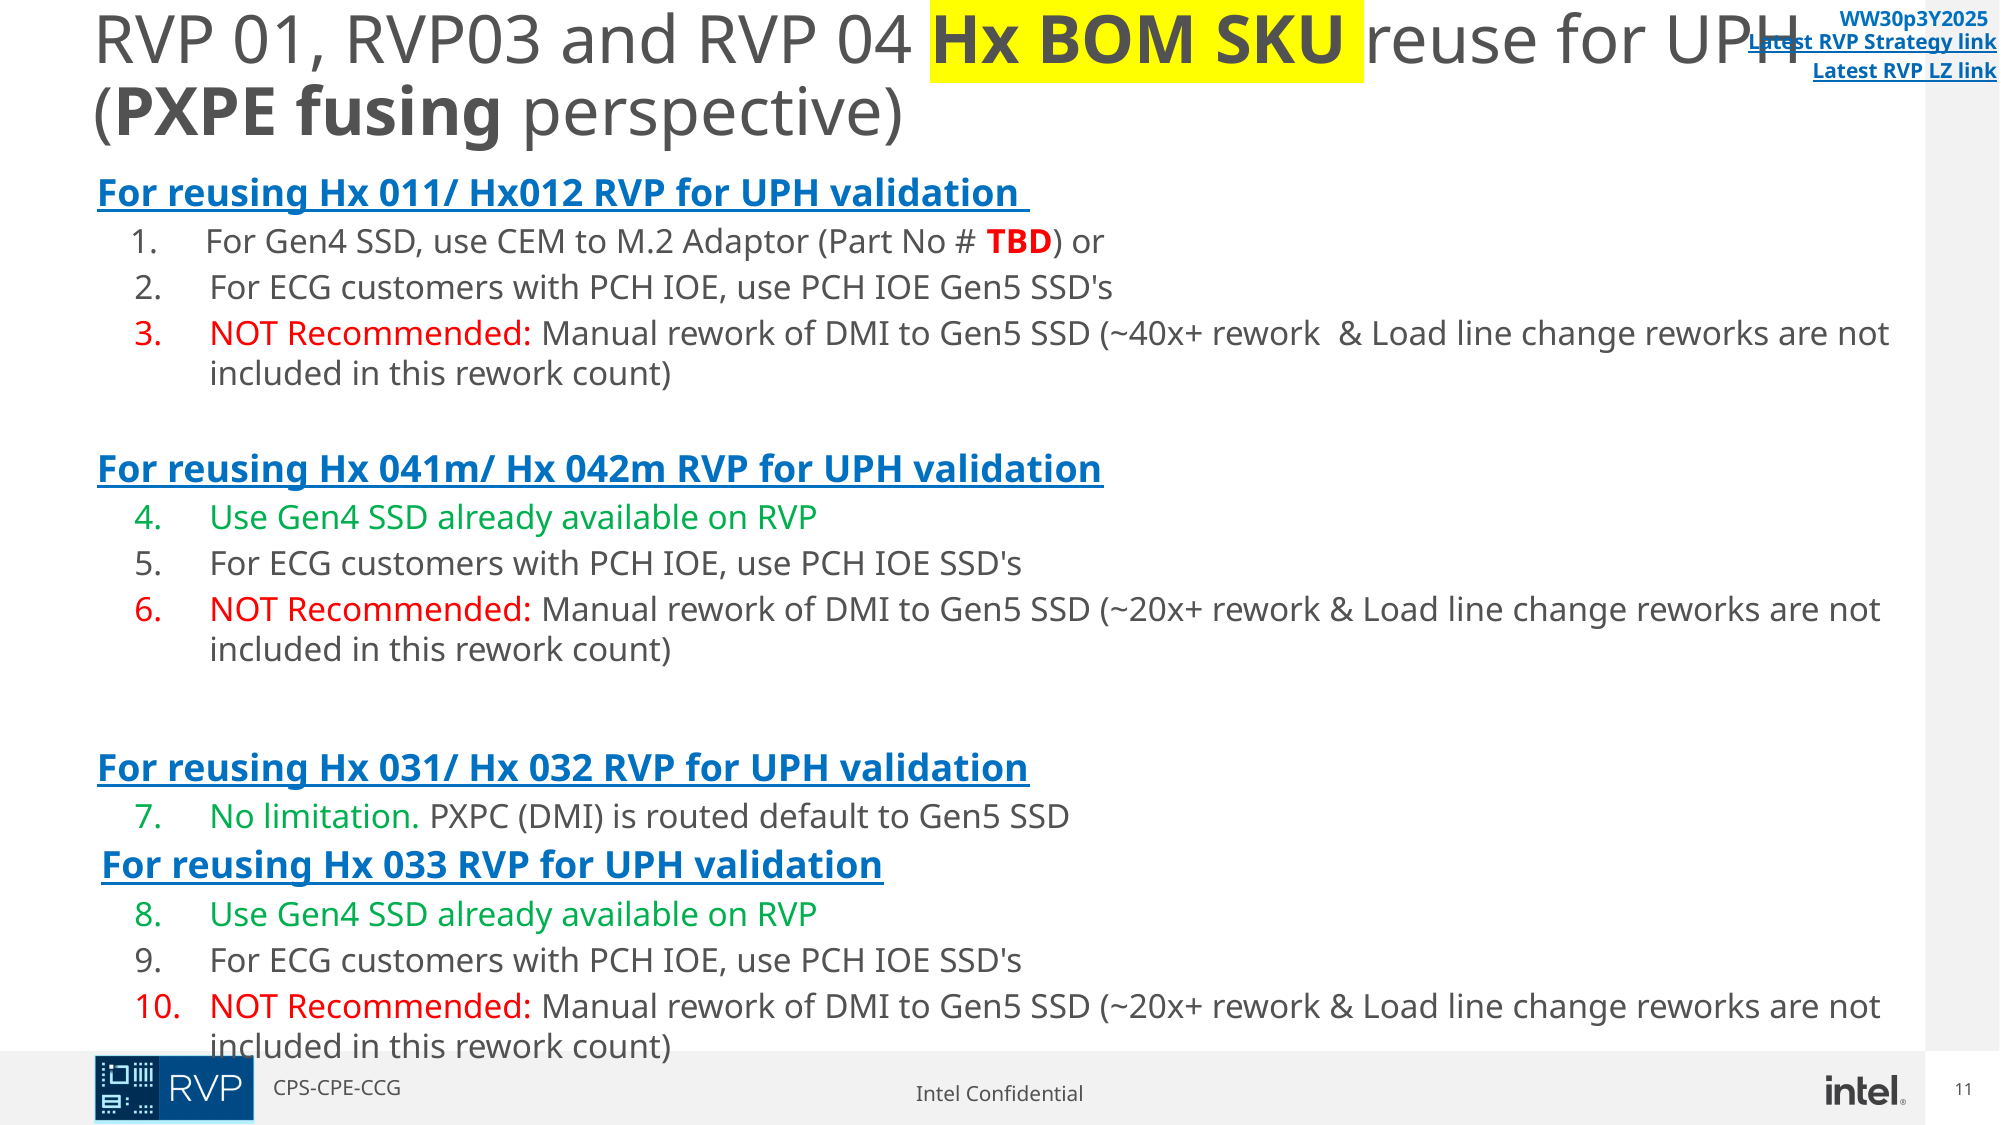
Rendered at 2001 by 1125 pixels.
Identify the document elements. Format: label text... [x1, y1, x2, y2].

text_box WW30p3Y2025 [1757, 5, 1989, 21]
title RVP 01, RVP03 and RVP 04 Hx BOM SKU reuse for UPH (PXPE fusing perspective) [93, 0, 1901, 157]
text_box Latest RVP LZ link [1780, 50, 2000, 91]
picture [1826, 1075, 1906, 1105]
list For reusing Hx 011/ Hx012 RVP for UPH validation For Gen4 SSD, use CEM to M.2 Adaptor (Part No # TBD) or For ECG customers with PCH IOE, use PCH IOE Gen5 SSD's NOT Recommended: Manual rework of DMI to Gen5 SSD (~40x+ rework & Load line change reworks are not included in this rework count) For reusing Hx 041m/ Hx 042m RVP for UPH validation Use Gen4 SSD already available on RVP For ECG customers with PCH IOE, use PCH IOE SSD's NOT Recommended: Manual rework of DMI to Gen5 SSD (~20x+ rework & Load line change reworks are not included in this rework count) For reusing Hx 031/ Hx 032 RVP for UPH validation No limitation. PXPC (DMI) is routed default to Gen5 SSD For reusing Hx 033 RVP for UPH validation Use Gen4 SSD already available on RVP For ECG customers with PCH IOE, use PCH IOE SSD's NOT Recommended: Manual rework of DMI to Gen5 SSD (~20x+ rework & Load line change reworks are not included in this rework count) [96, 168, 1904, 1044]
picture [94, 1055, 255, 1124]
text_box Latest RVP Strategy link [1679, 21, 2000, 62]
